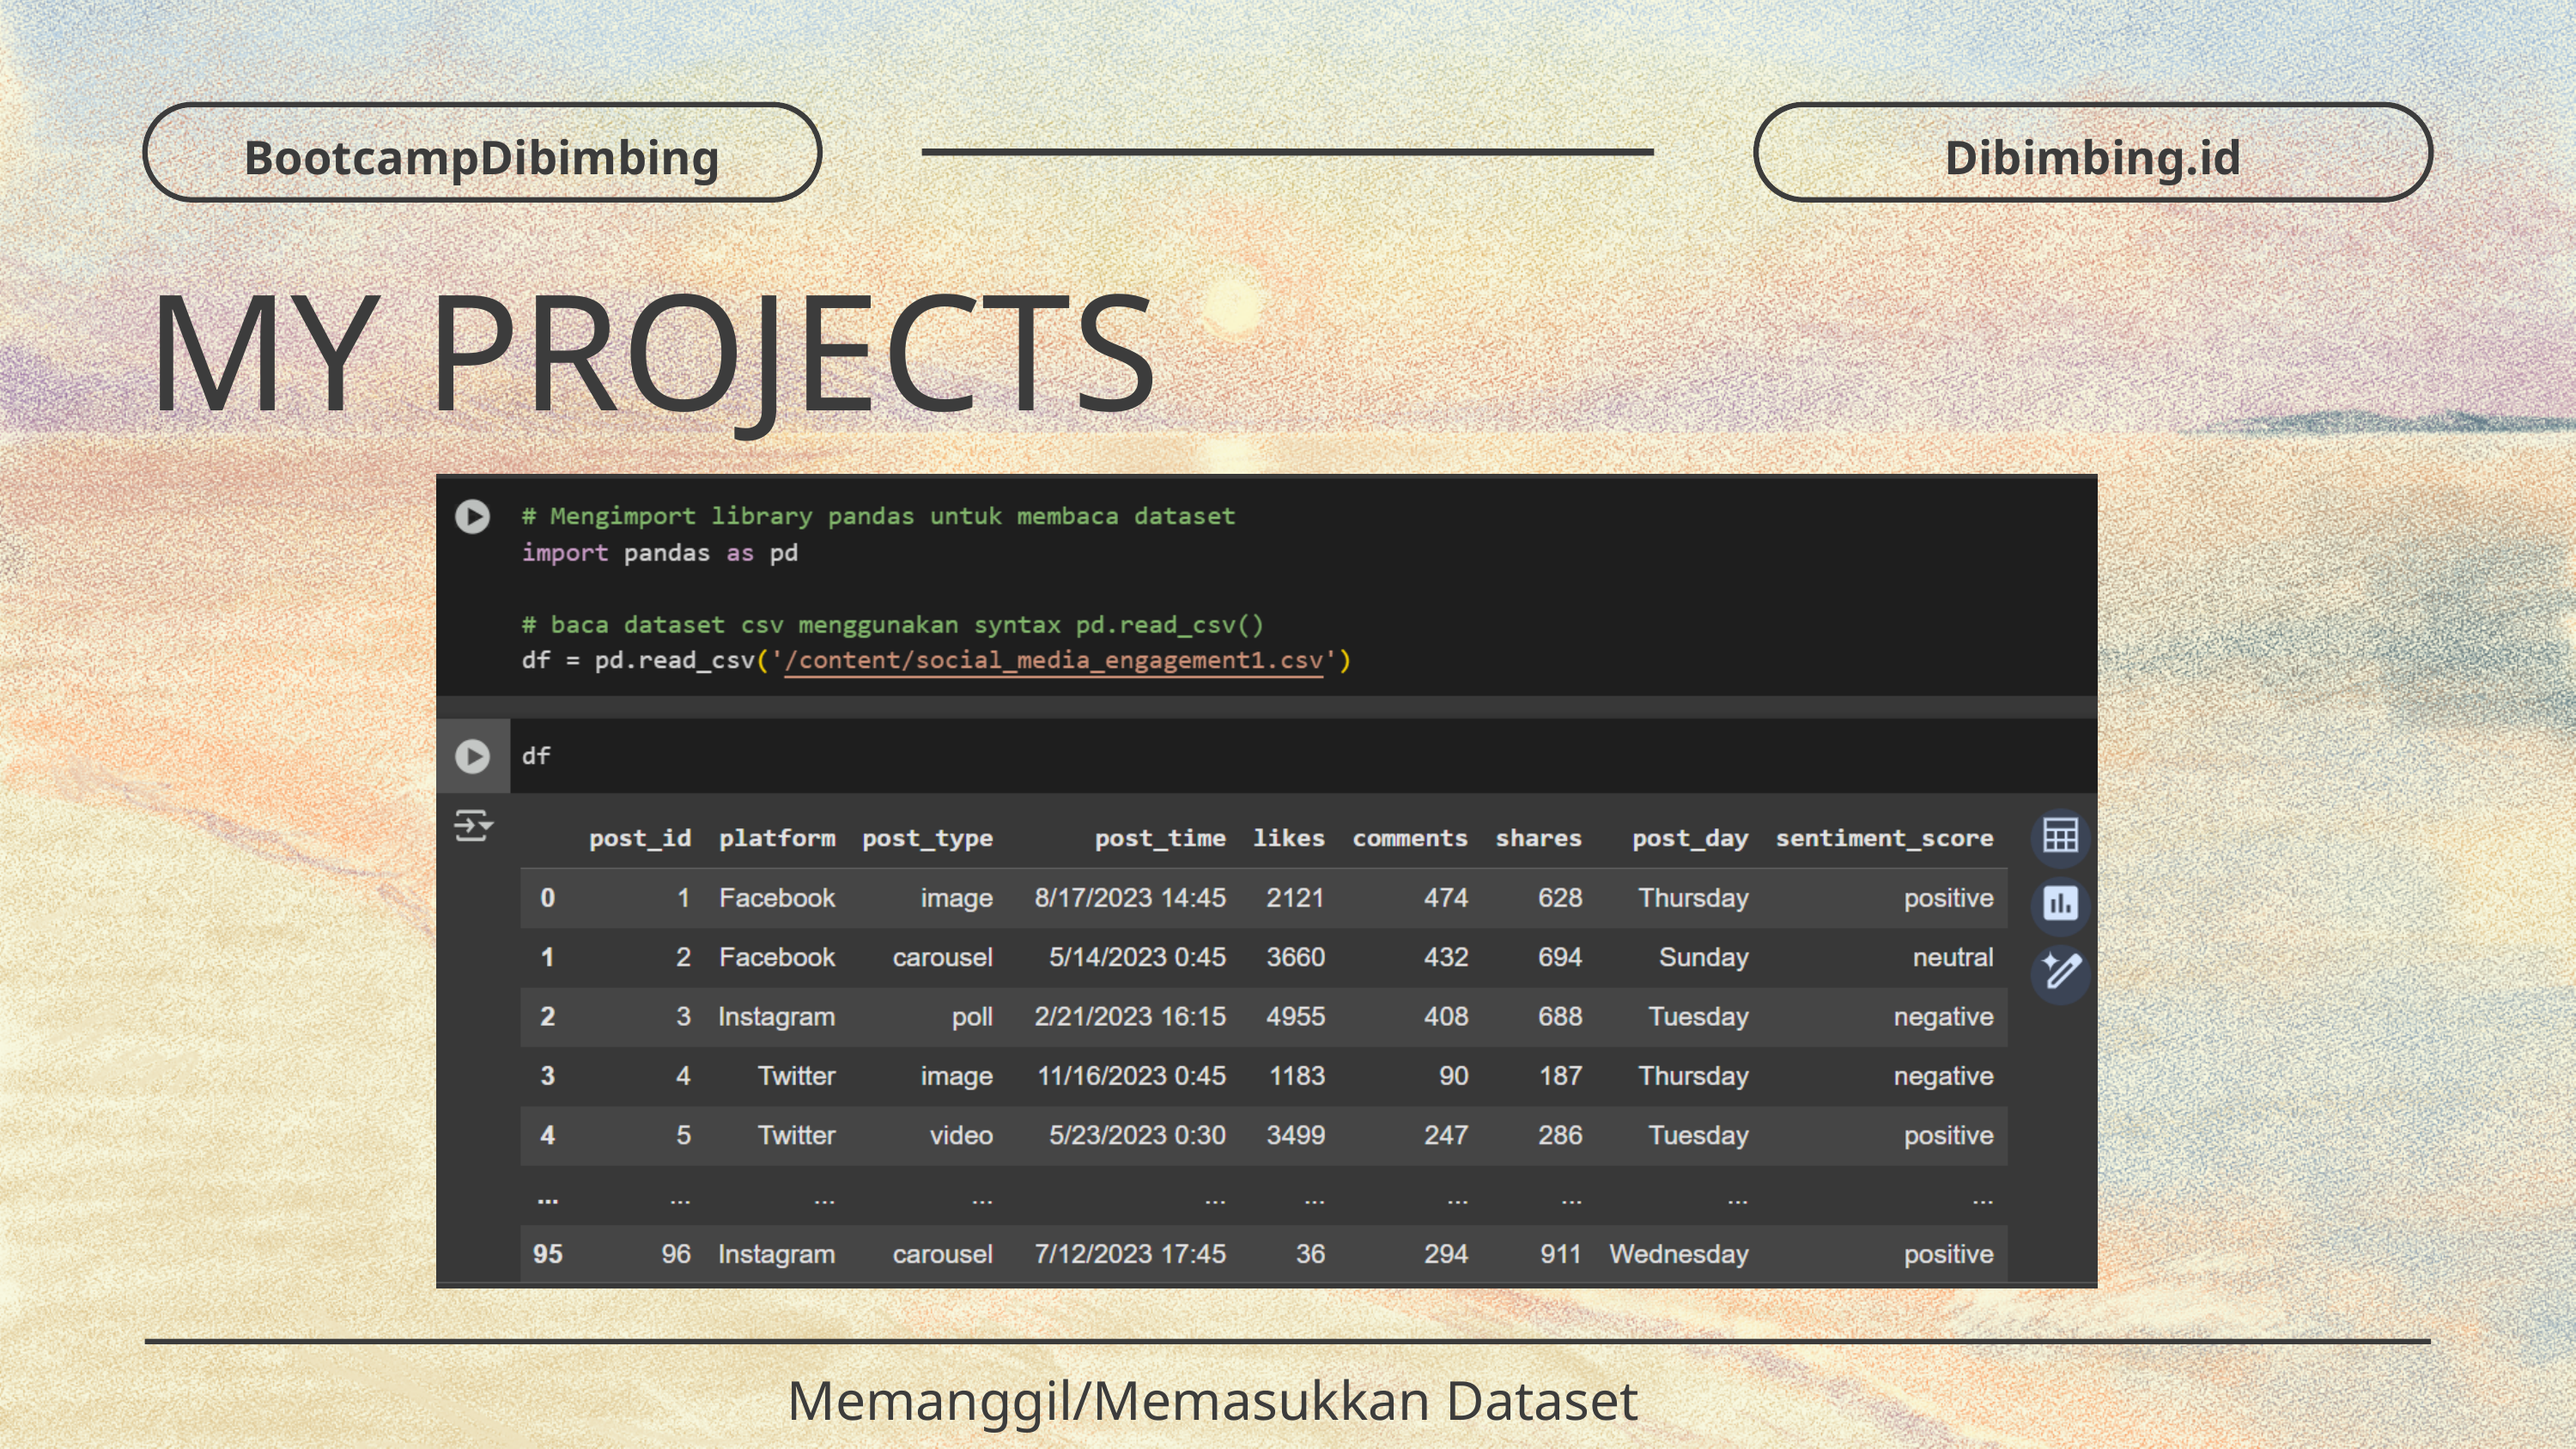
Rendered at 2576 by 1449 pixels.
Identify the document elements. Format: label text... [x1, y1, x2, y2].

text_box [144, 104, 2432, 201]
text_box MY PROJECTS [144, 249, 1349, 443]
text_box Memanggil/Memasukkan Dataset [787, 1355, 1911, 1432]
text_box [435, 474, 2098, 1289]
text_box [0, 0, 2576, 1449]
